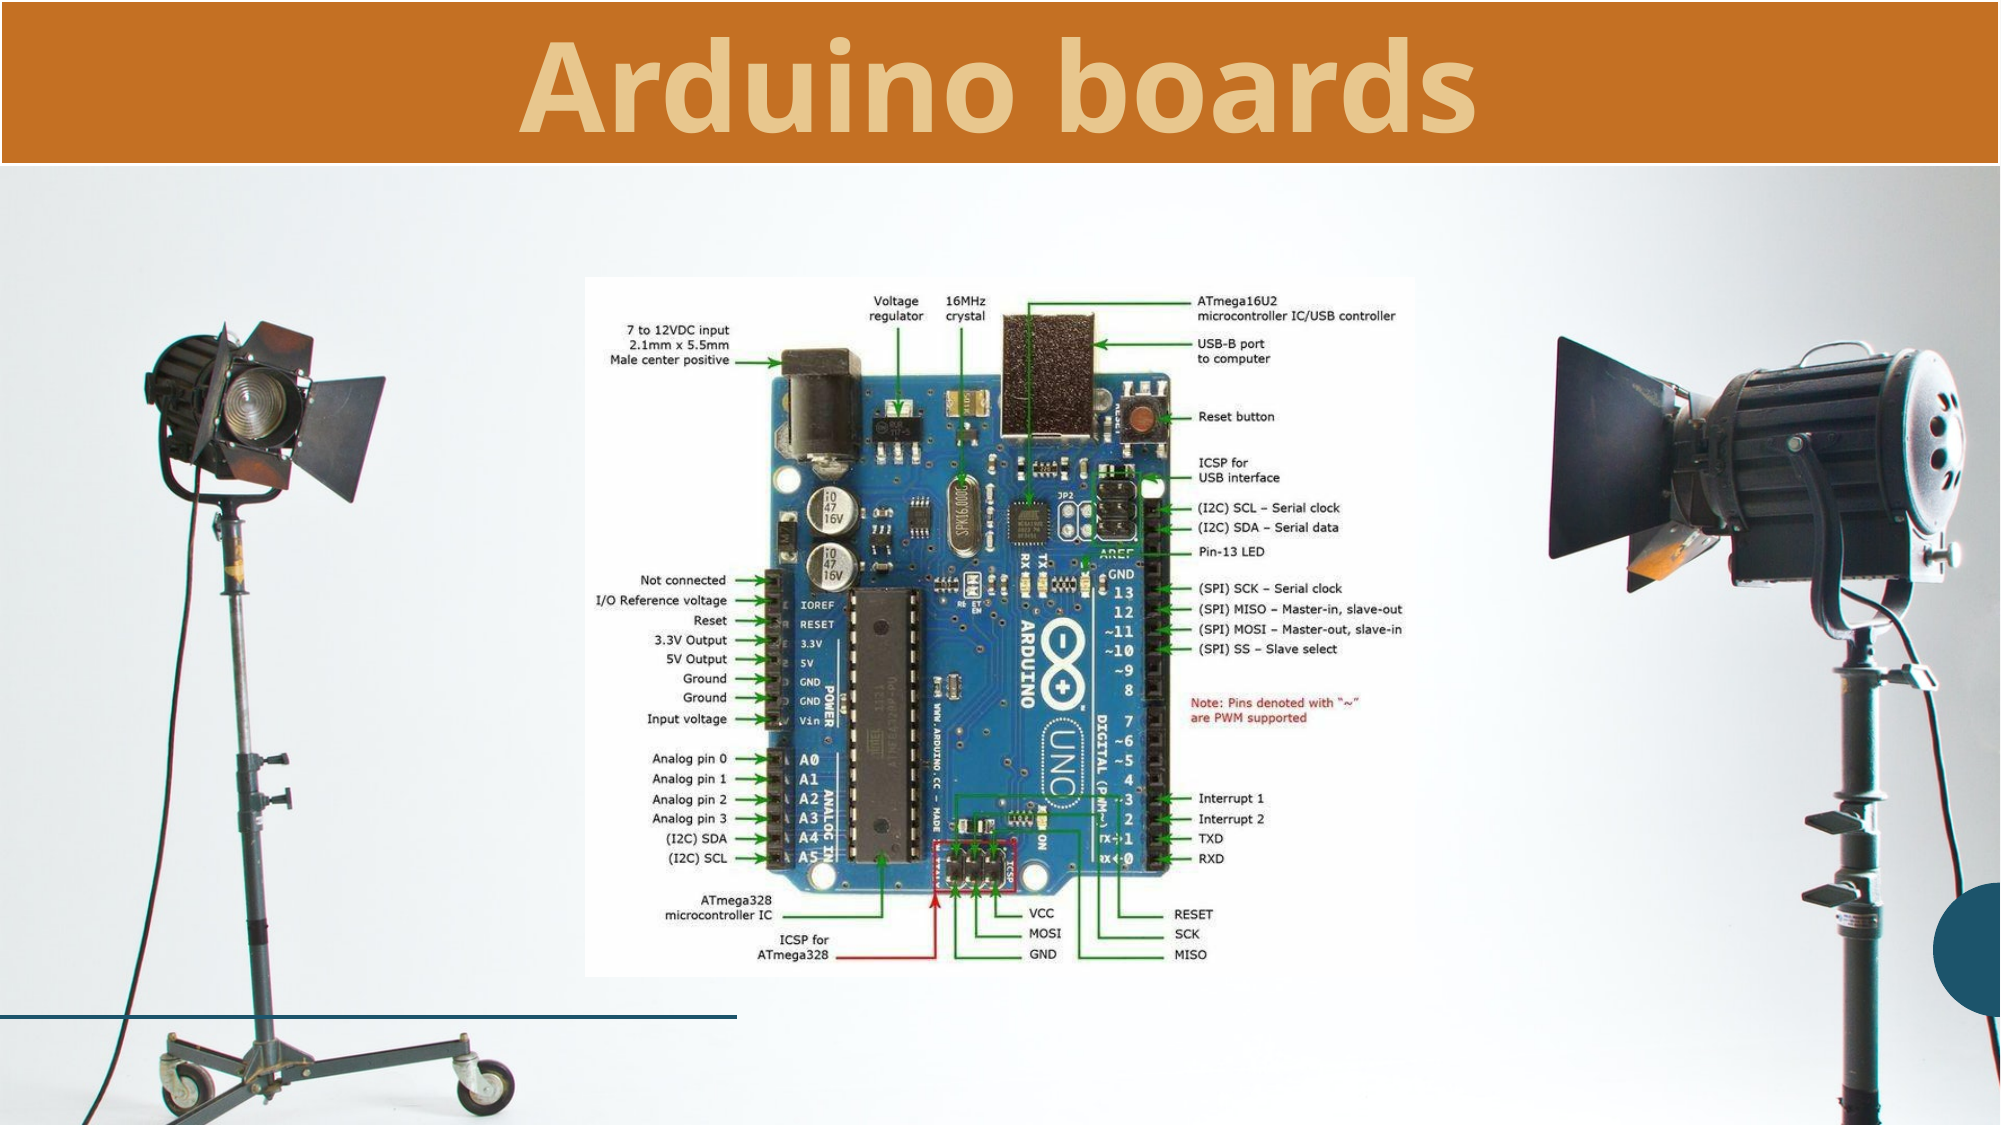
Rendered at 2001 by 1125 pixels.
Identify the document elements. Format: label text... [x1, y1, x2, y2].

text_box Arduino boards [0, 0, 2000, 166]
picture [0, 0, 2001, 1125]
